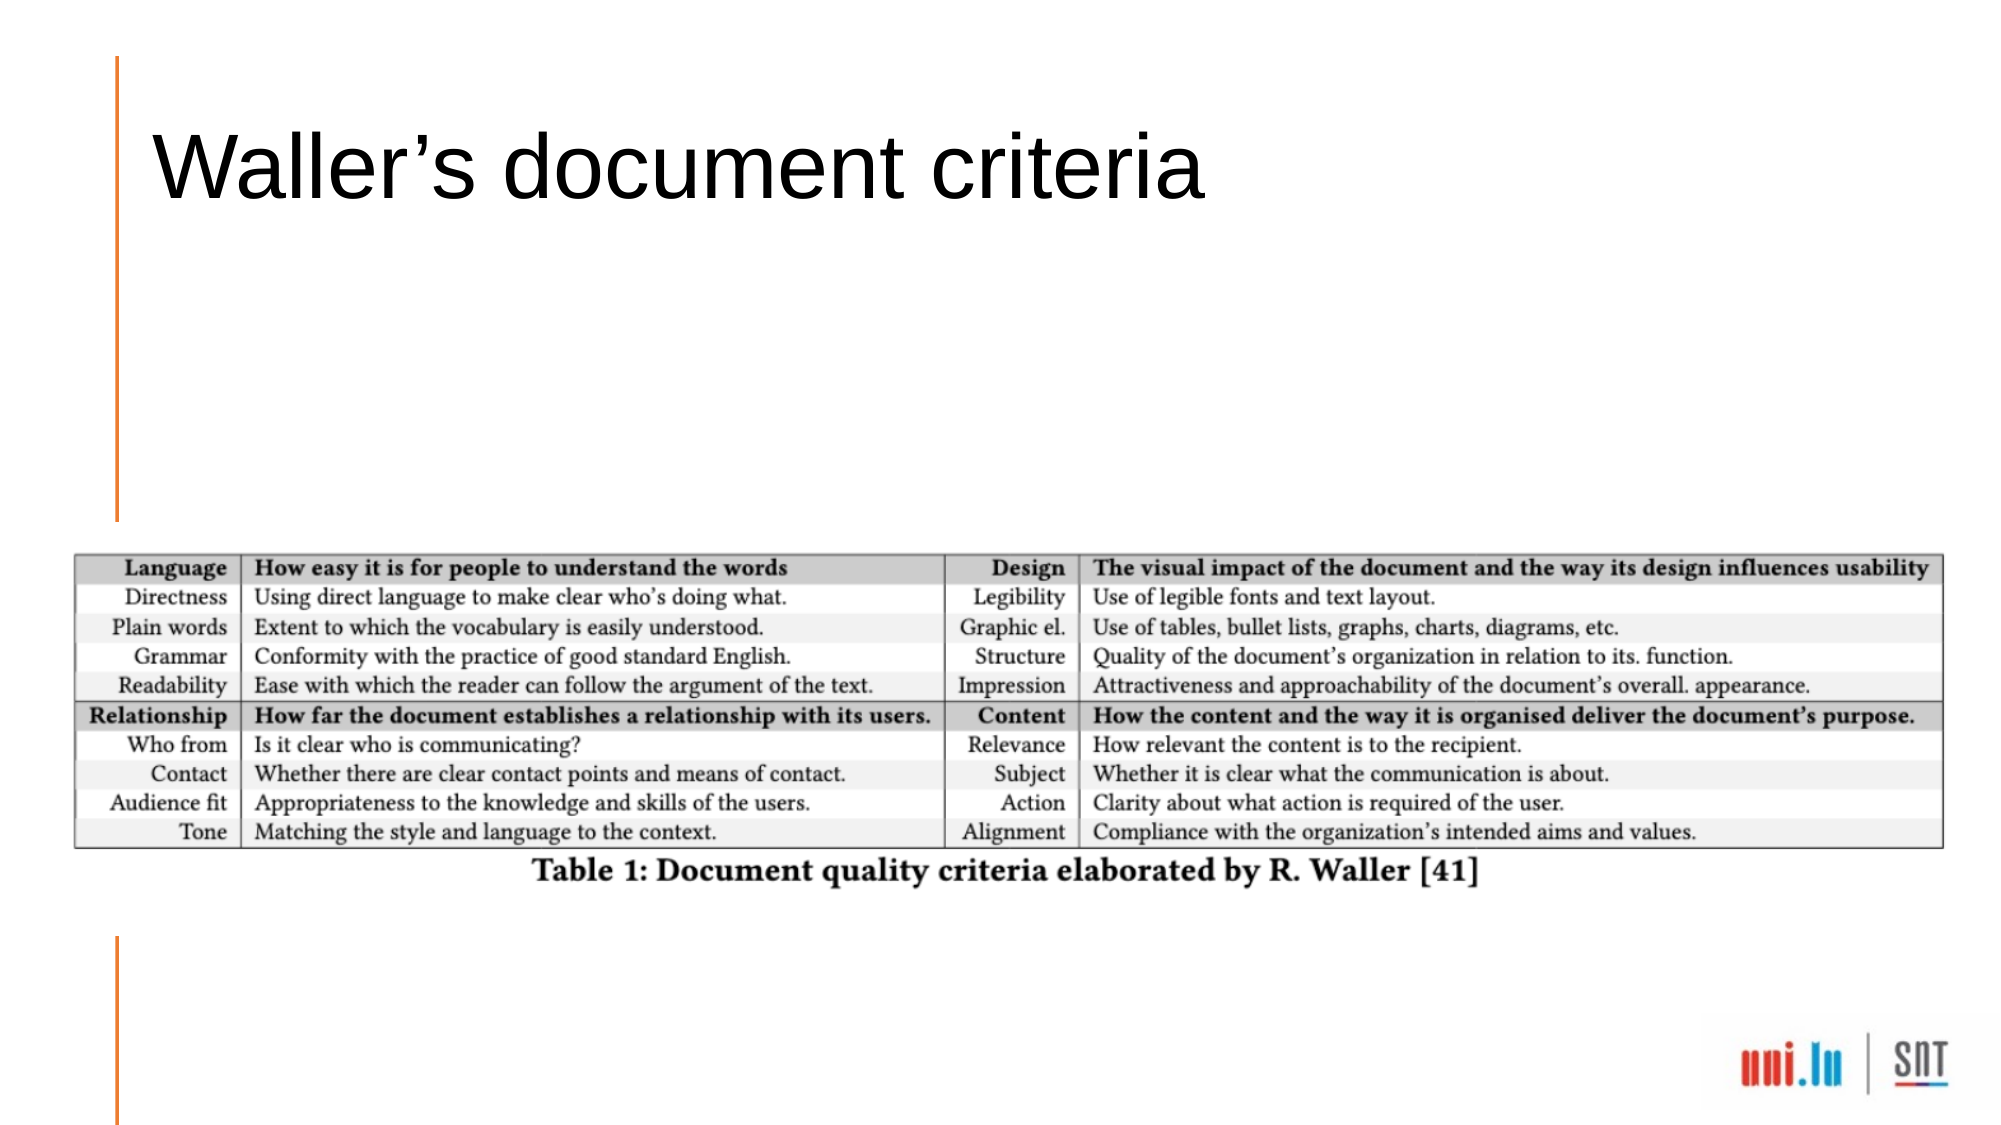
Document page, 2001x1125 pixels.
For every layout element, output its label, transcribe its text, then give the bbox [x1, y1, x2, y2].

picture [1701, 1013, 2000, 1110]
title Waller’s document criteria [137, 59, 1863, 278]
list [0, 522, 2000, 936]
